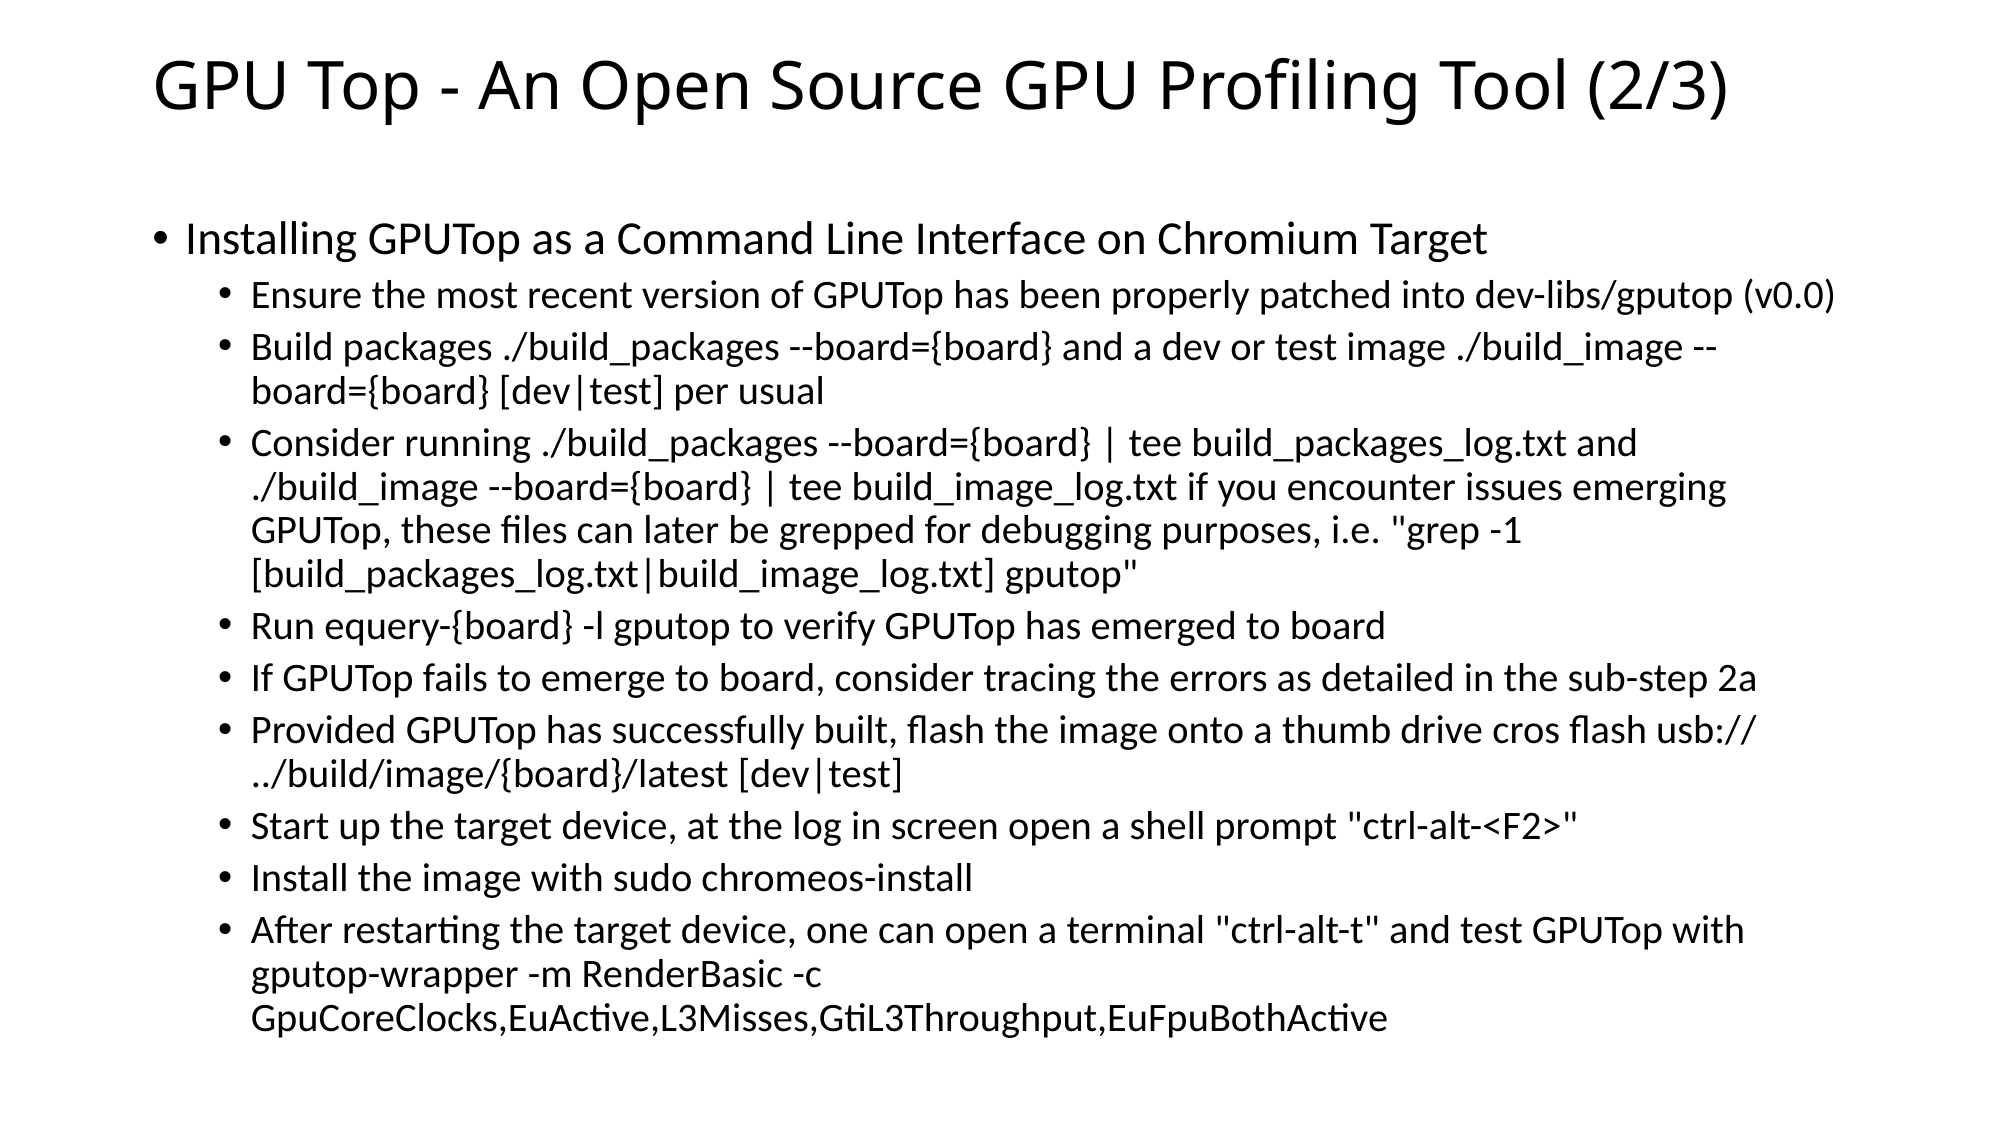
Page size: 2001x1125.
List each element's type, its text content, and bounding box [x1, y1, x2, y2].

list Installing GPUTop as a Command Line Interface on Chromium Target Ensure the most recent version of GPUTop has been properly patched into dev-libs/gputop (v0.0) Build packages ./build_packages --board={board} and a dev or test image ./build_image --board={board} [dev|test] per usual Consider running ./build_packages --board={board} | tee build_packages_log.txt and ./build_image --board={board} | tee build_image_log.txt if you encounter issues emerging GPUTop, these files can later be grepped for debugging purposes, i.e. "grep -1 [build_packages_log.txt|build_image_log.txt] gputop" Run equery-{board} -l gputop to verify GPUTop has emerged to board If GPUTop fails to emerge to board, consider tracing the errors as detailed in the sub-step 2a Provided GPUTop has successfully built, flash the image onto a thumb drive cros flash usb:// ../build/image/{board}/latest [dev|test] Start up the target device, at the log in screen open a shell prompt "ctrl-alt-<F2>" Install the image with sudo chromeos-install After restarting the target device, one can open a terminal "ctrl-alt-t" and test GPUTop with gputop-wrapper -m RenderBasic -c GpuCoreClocks,EuActive,L3Misses,GtiL3Throughput,EuFpuBothActive [137, 206, 1863, 1094]
title GPU Top - An Open Source GPU Profiling Tool (2/3) [137, 43, 1863, 133]
